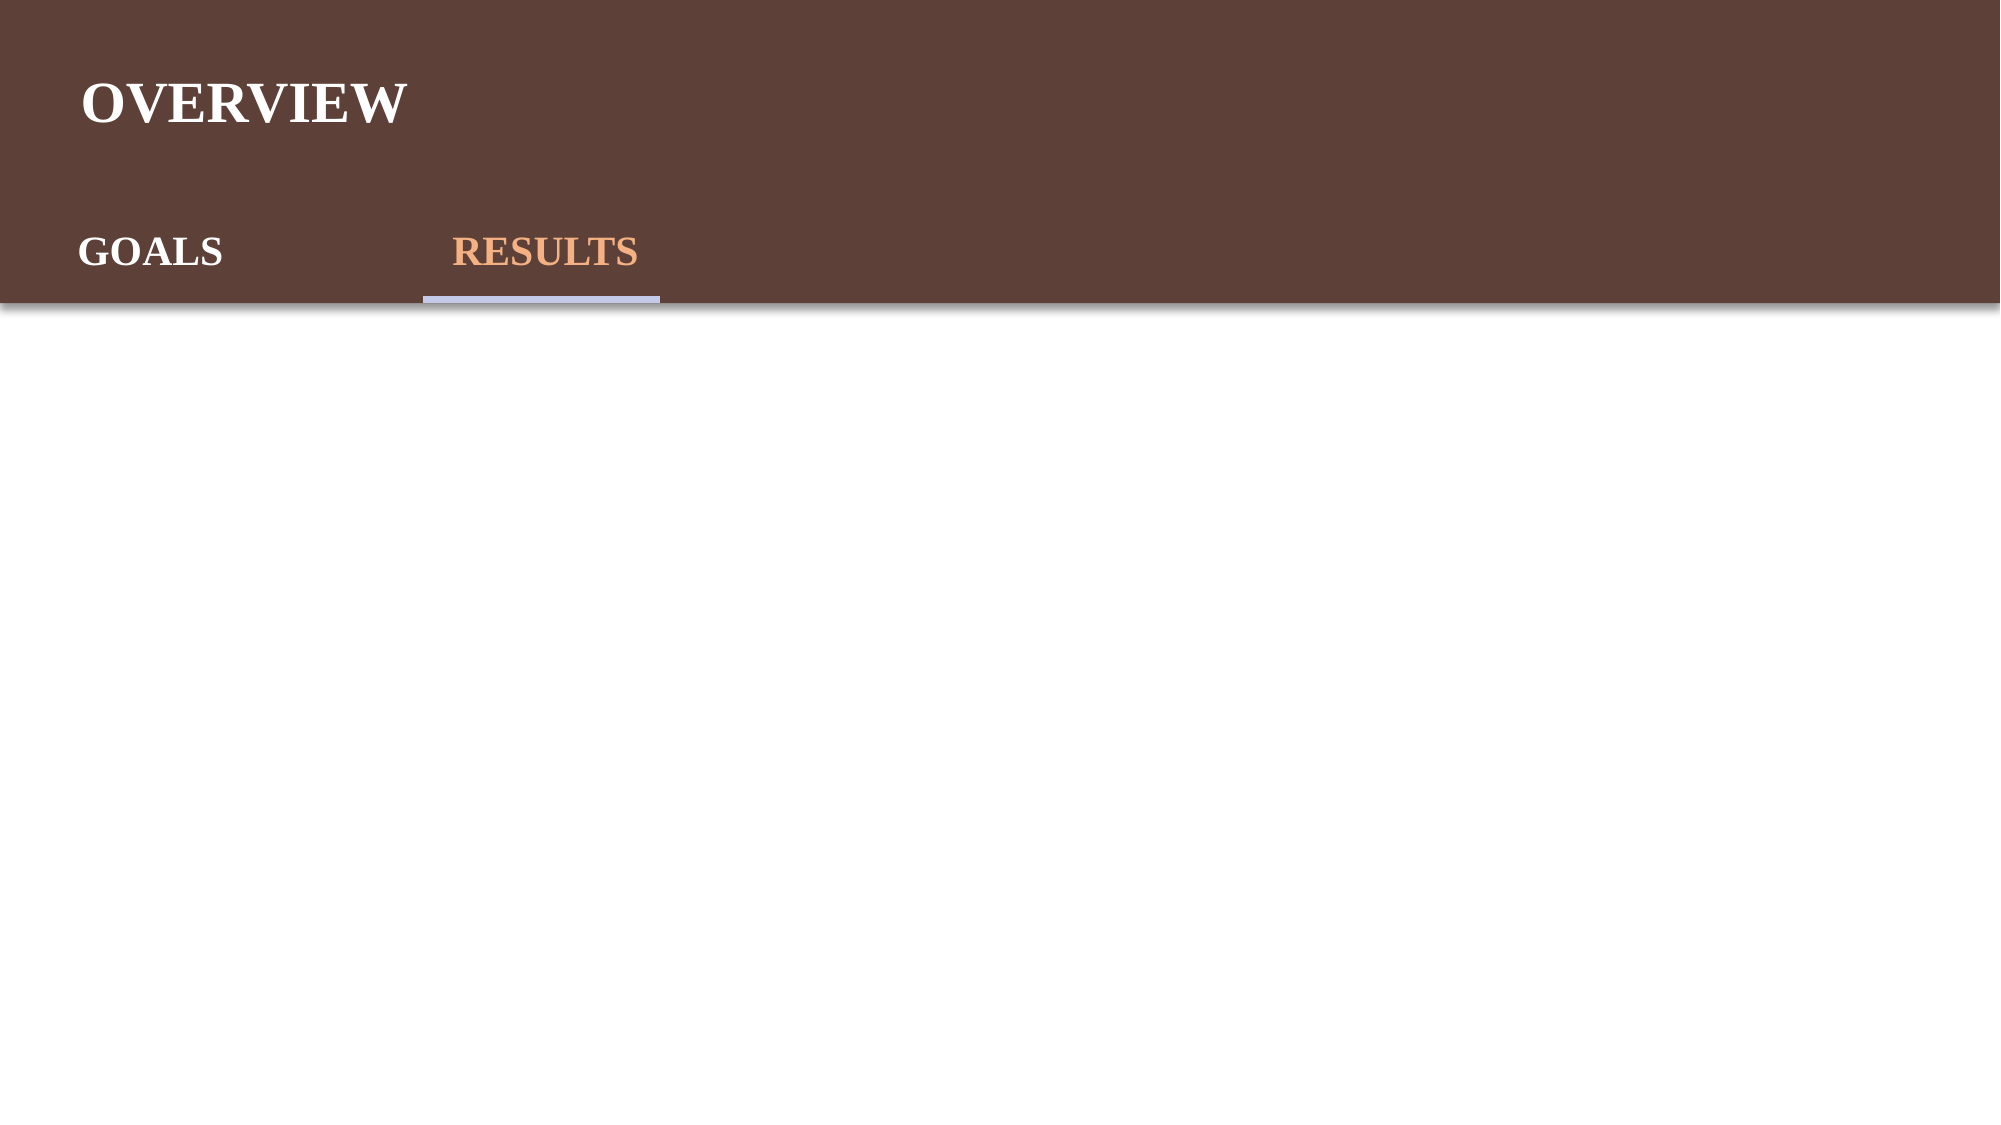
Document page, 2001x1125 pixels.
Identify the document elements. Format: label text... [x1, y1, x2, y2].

text_box GOALS [62, 216, 407, 282]
text_box RESULTS [437, 216, 782, 282]
text_box [0, 0, 2000, 304]
text_box OVERVIEW [65, 0, 1274, 206]
